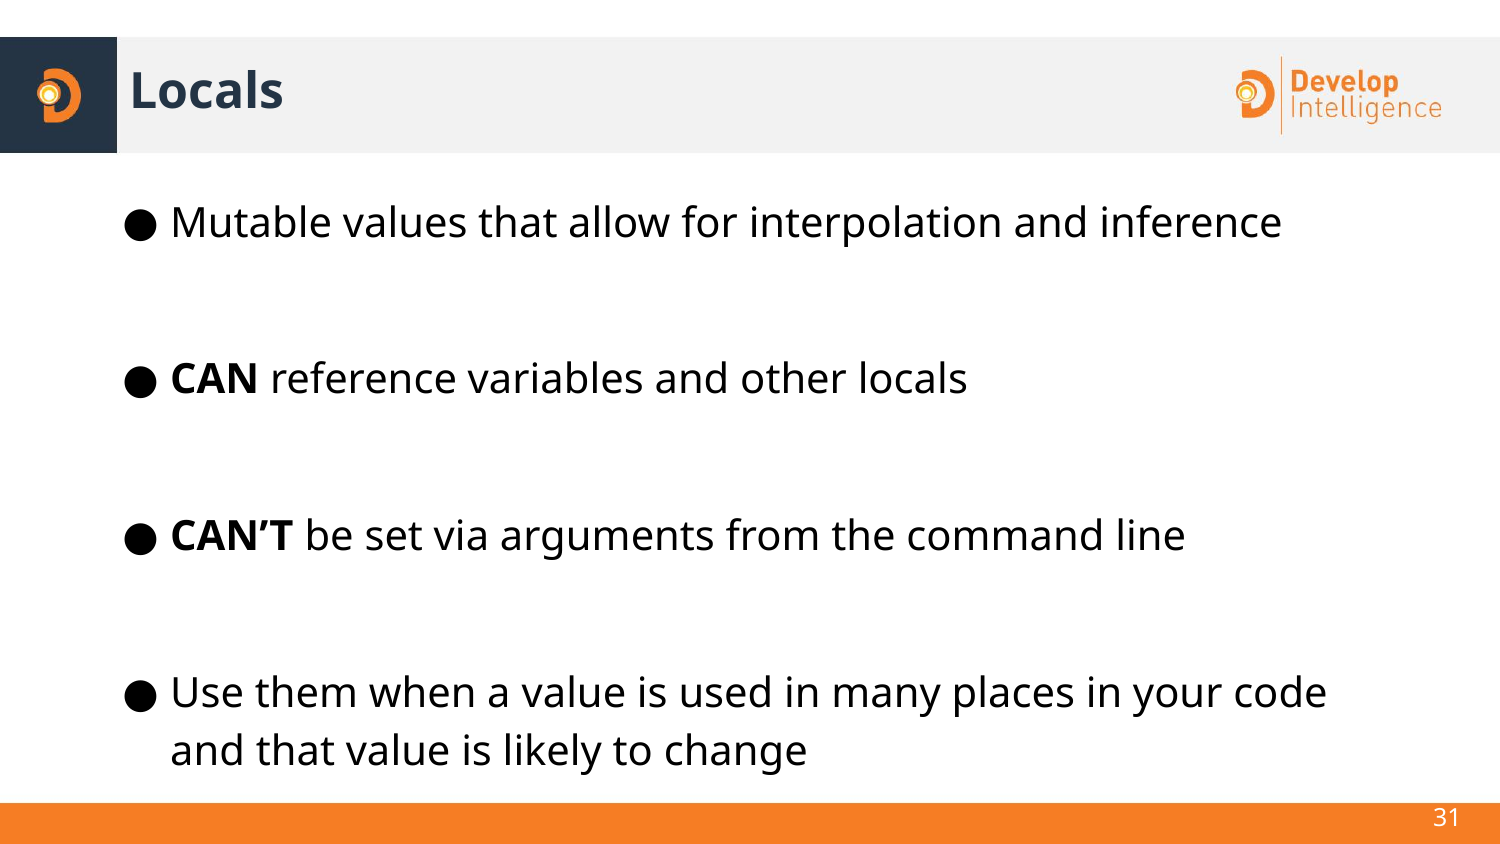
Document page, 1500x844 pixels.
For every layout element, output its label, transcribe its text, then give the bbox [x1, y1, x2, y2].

slide_number 31 [1396, 800, 1499, 837]
list Mutable values that allow for interpolation and inference CAN reference variables and other locals CAN’T be set via arguments from the command line Use them when a value is used in many places in your code and that value is likely to change Don’t overuse them or your code can be difficult to read [102, 182, 1396, 758]
picture [0, 0, 1500, 844]
title Locals [118, 36, 1500, 148]
